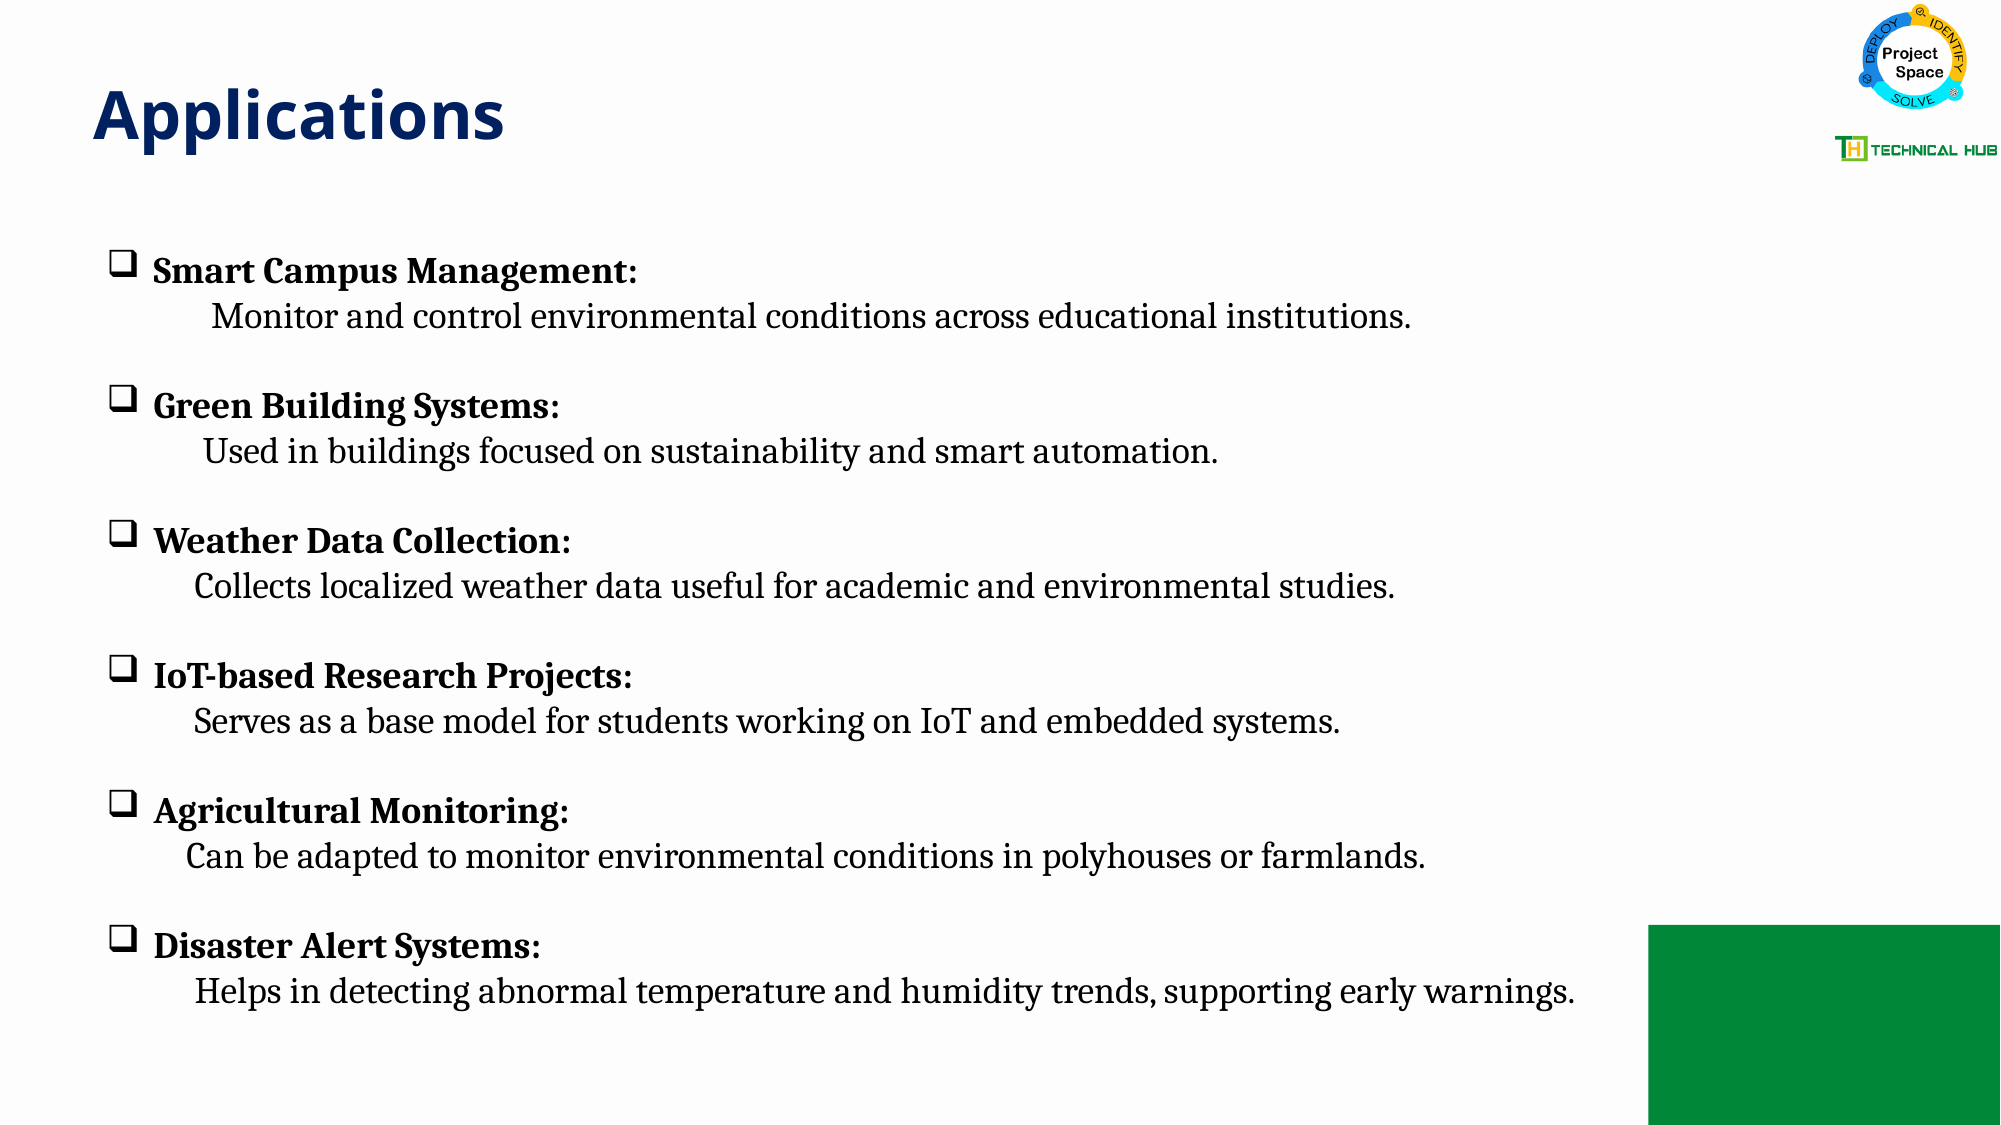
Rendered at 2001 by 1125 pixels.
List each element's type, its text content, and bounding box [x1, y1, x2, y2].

text_box Applications [78, 65, 824, 161]
text_box [1647, 924, 2000, 1125]
text_box Smart Campus Management: Monitor and control environmental conditions across educational institutions. Green Building Systems: Used in buildings focused on sustainability and smart automation. Weather Data Collection: Collects localized weather data useful for academic and environmental studies. IoT-based Research Projects: Serves as a base model for students working on IoT and embedded systems. Agricultural Monitoring: Can be adapted to monitor environmental conditions in polyhouses or farmlands. Disaster Alert Systems: Helps in detecting abnormal temperature and humidity trends, supporting early warnings. [91, 238, 1812, 1019]
picture [1823, 0, 2000, 171]
